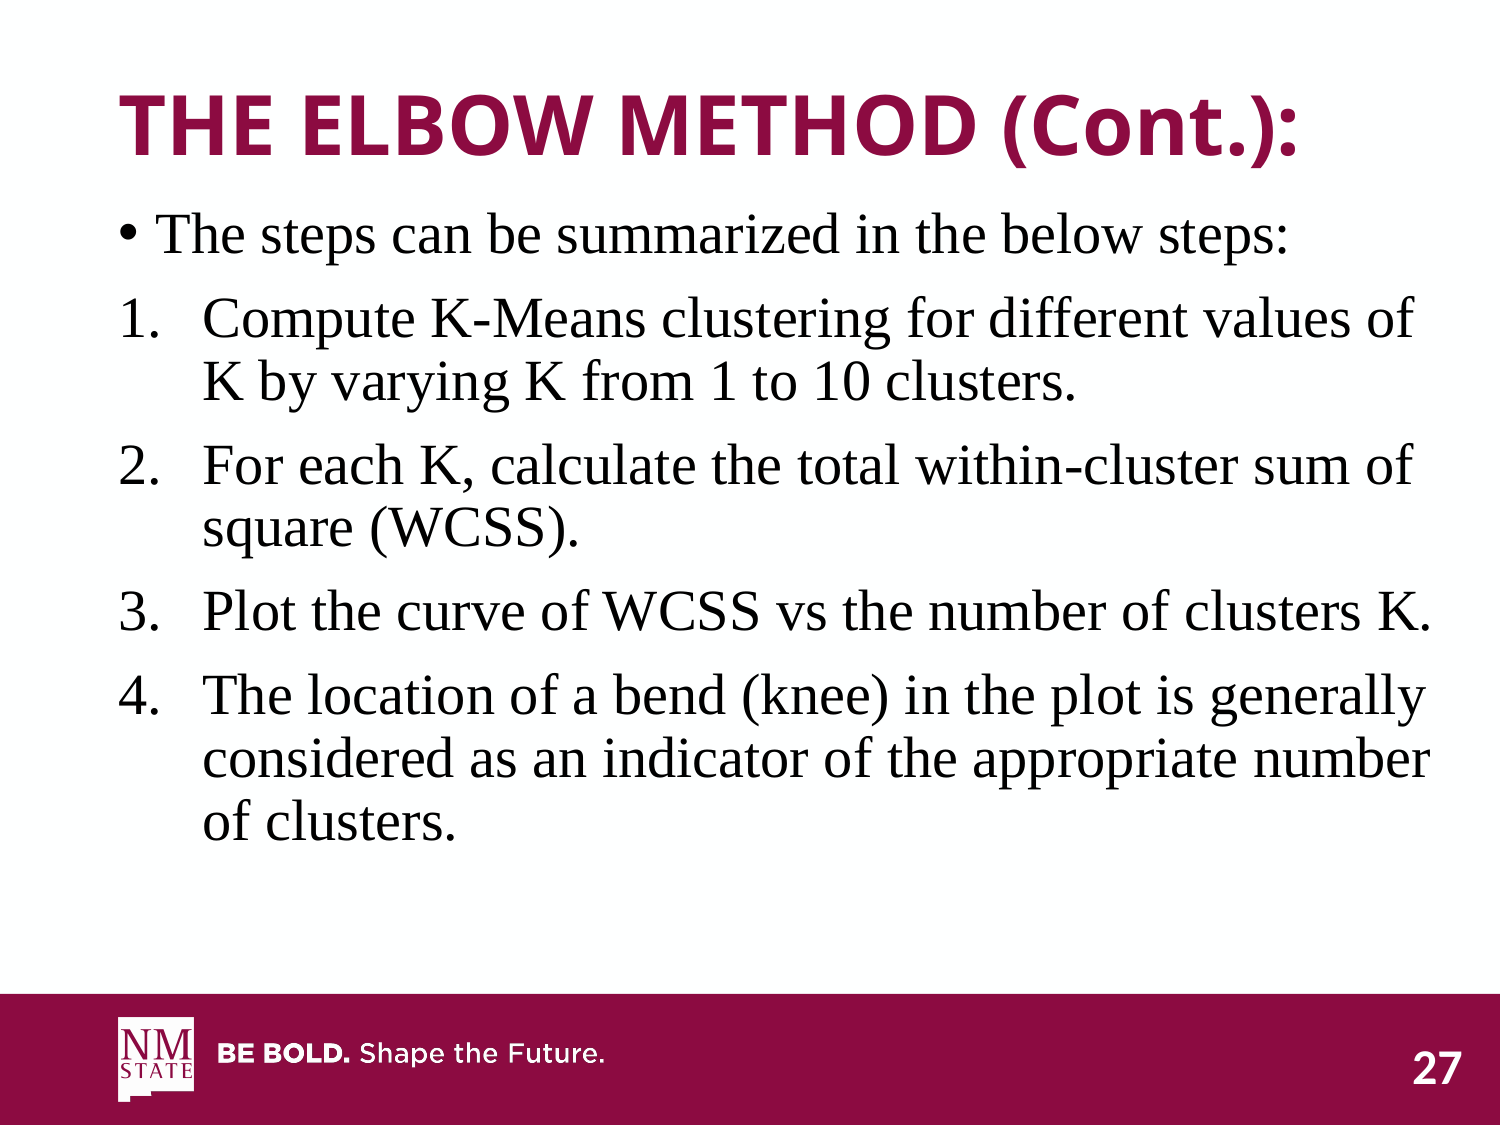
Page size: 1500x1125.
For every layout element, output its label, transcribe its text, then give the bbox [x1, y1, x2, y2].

list The steps can be summarized in the below steps: Compute K-Means clustering for different values of K by varying K from 1 to 10 clusters. For each K, calculate the total within-cluster sum of square (WCSS). Plot the curve of WCSS vs the number of clusters K. The location of a bend (knee) in the plot is generally considered as an indicator of the appropriate number of clusters. [103, 196, 1466, 977]
title THE ELBOW METHOD (Cont.): [103, 59, 1397, 196]
picture [217, 1028, 604, 1084]
text_box 27 [1397, 1027, 1478, 1102]
picture [118, 1017, 194, 1102]
